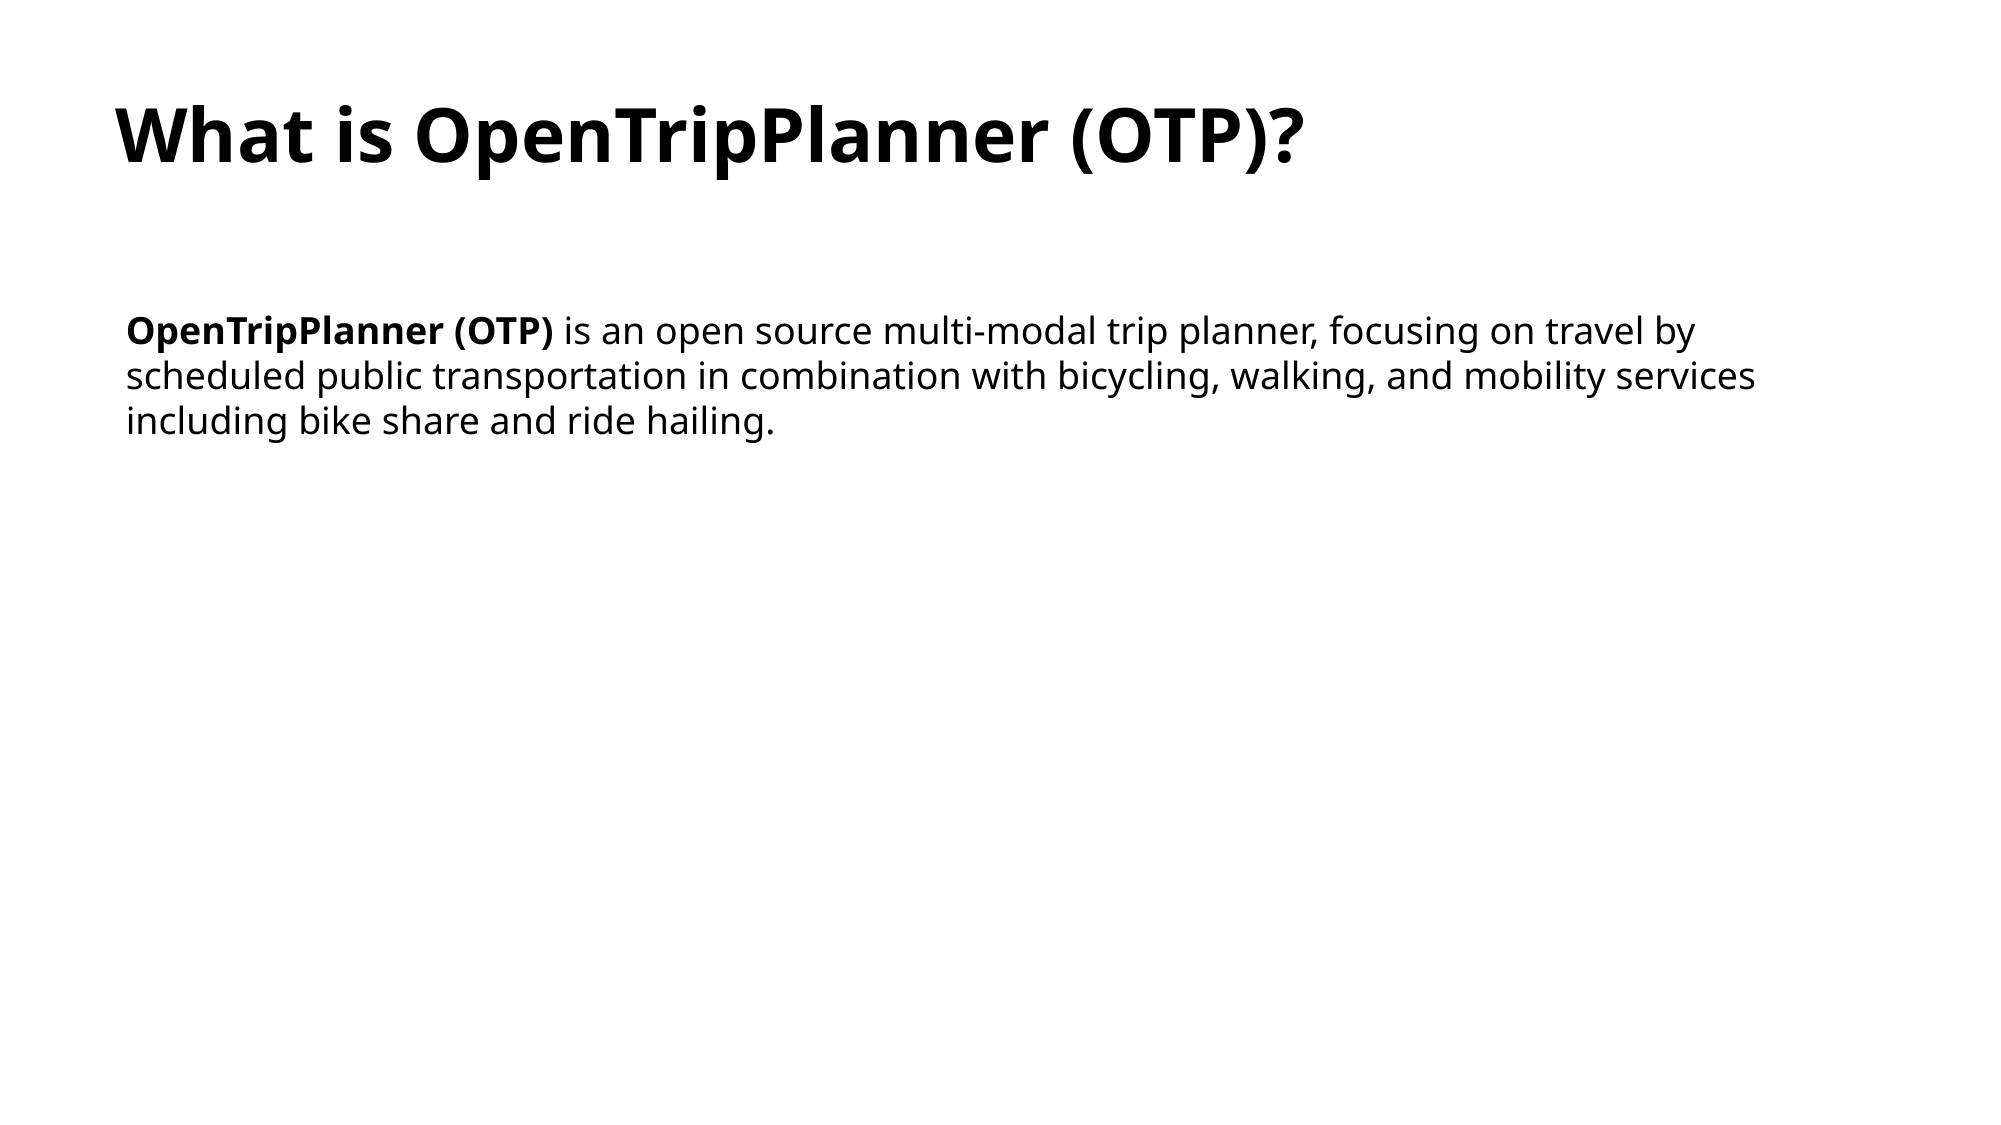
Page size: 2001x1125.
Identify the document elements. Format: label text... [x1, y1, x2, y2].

title What is OpenTripPlanner (OTP)? [100, 90, 1849, 276]
text_box OpenTripPlanner (OTP) is an open source multi-modal trip planner, focusing on travel by scheduled public transportation in combination with bicycling, walking, and mobility services including bike share and ride hailing. [111, 299, 1849, 449]
